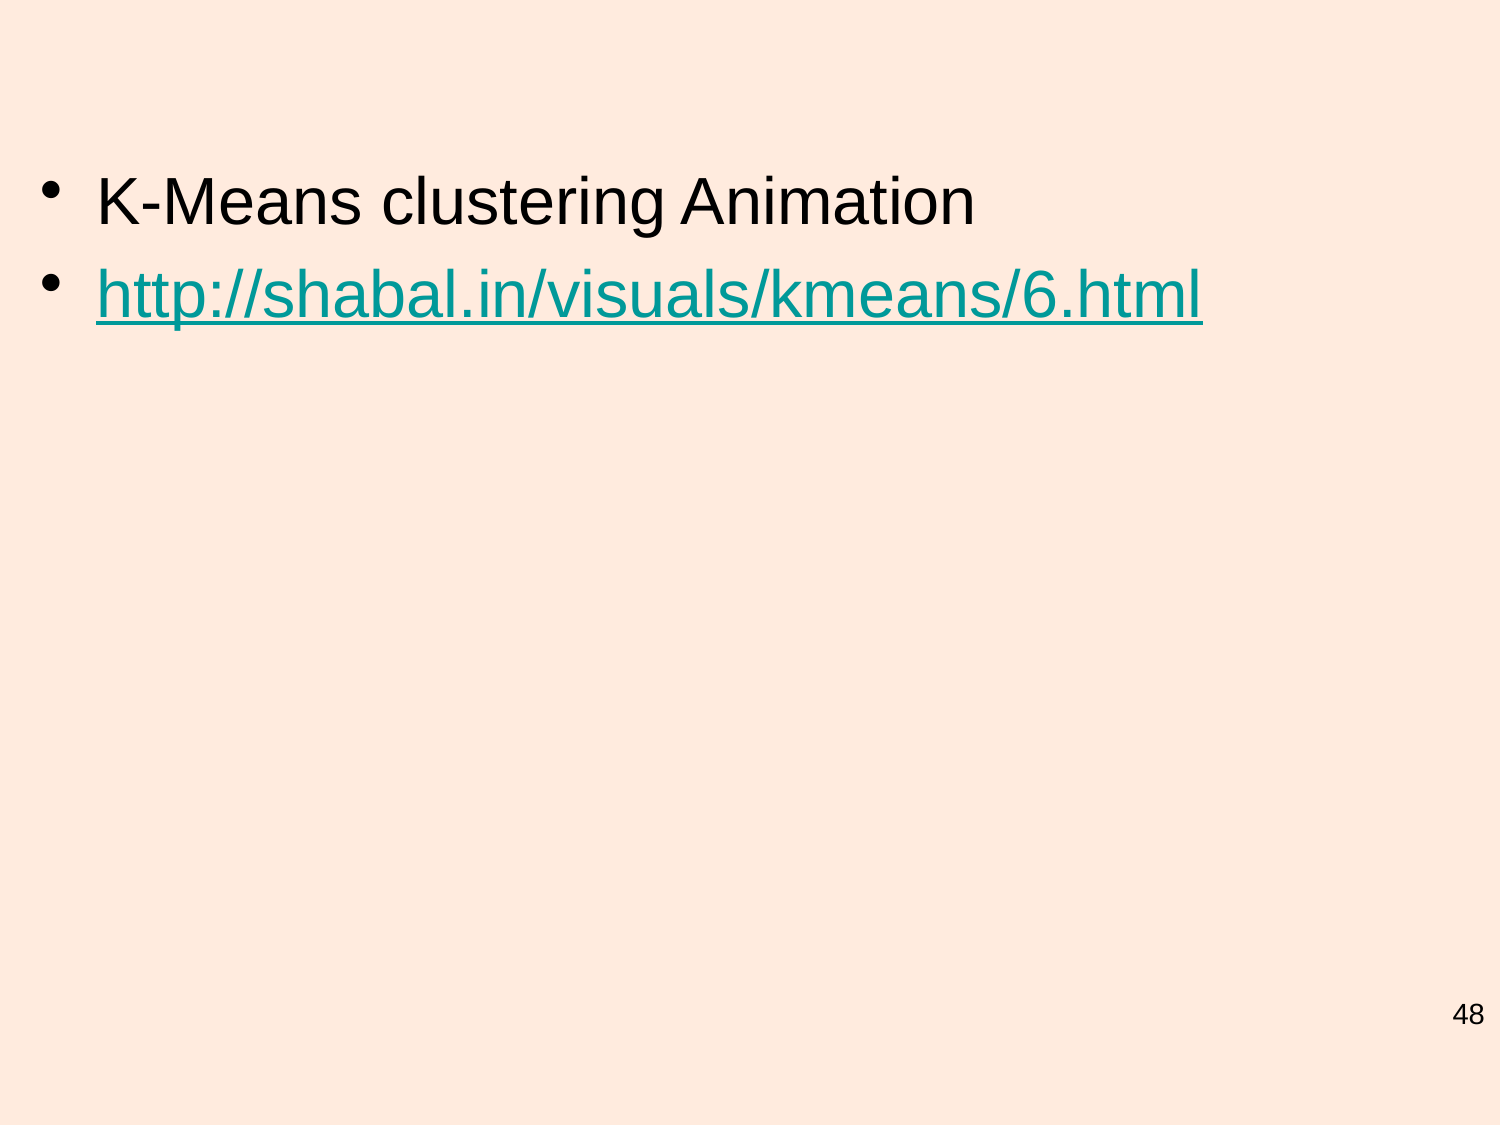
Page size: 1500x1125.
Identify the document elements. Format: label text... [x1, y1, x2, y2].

list K-Means clustering Animation http://shabal.in/visuals/kmeans/6.html [24, 149, 1463, 1024]
slide_number 48 [1187, 987, 1500, 1063]
